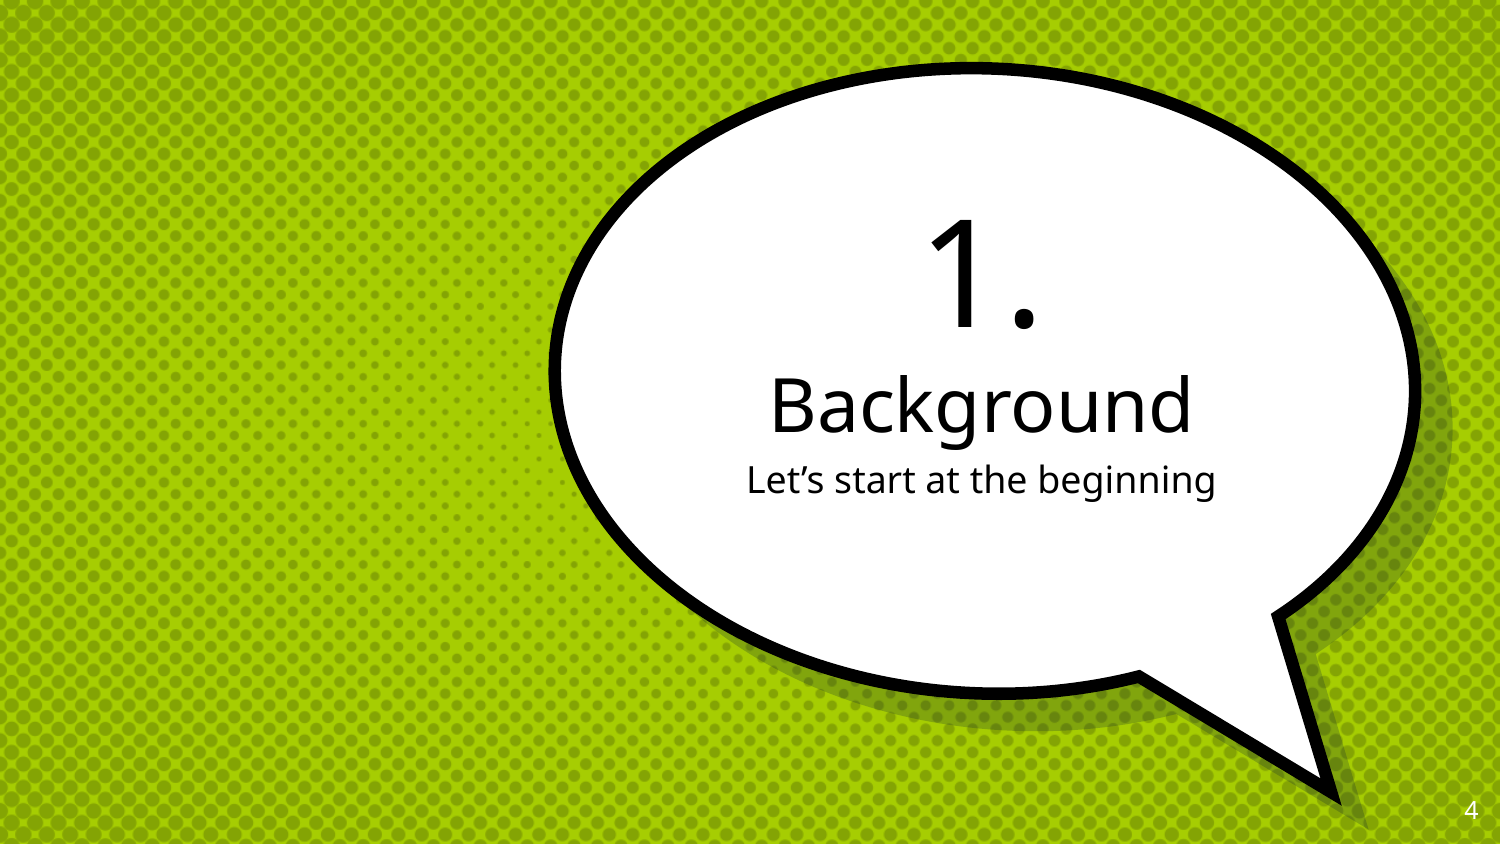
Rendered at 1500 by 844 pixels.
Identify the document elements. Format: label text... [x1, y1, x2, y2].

title 1. Background [672, 272, 1291, 440]
slide_number 4 [1403, 779, 1494, 844]
subtitle Let’s start at the beginning [672, 440, 1291, 570]
